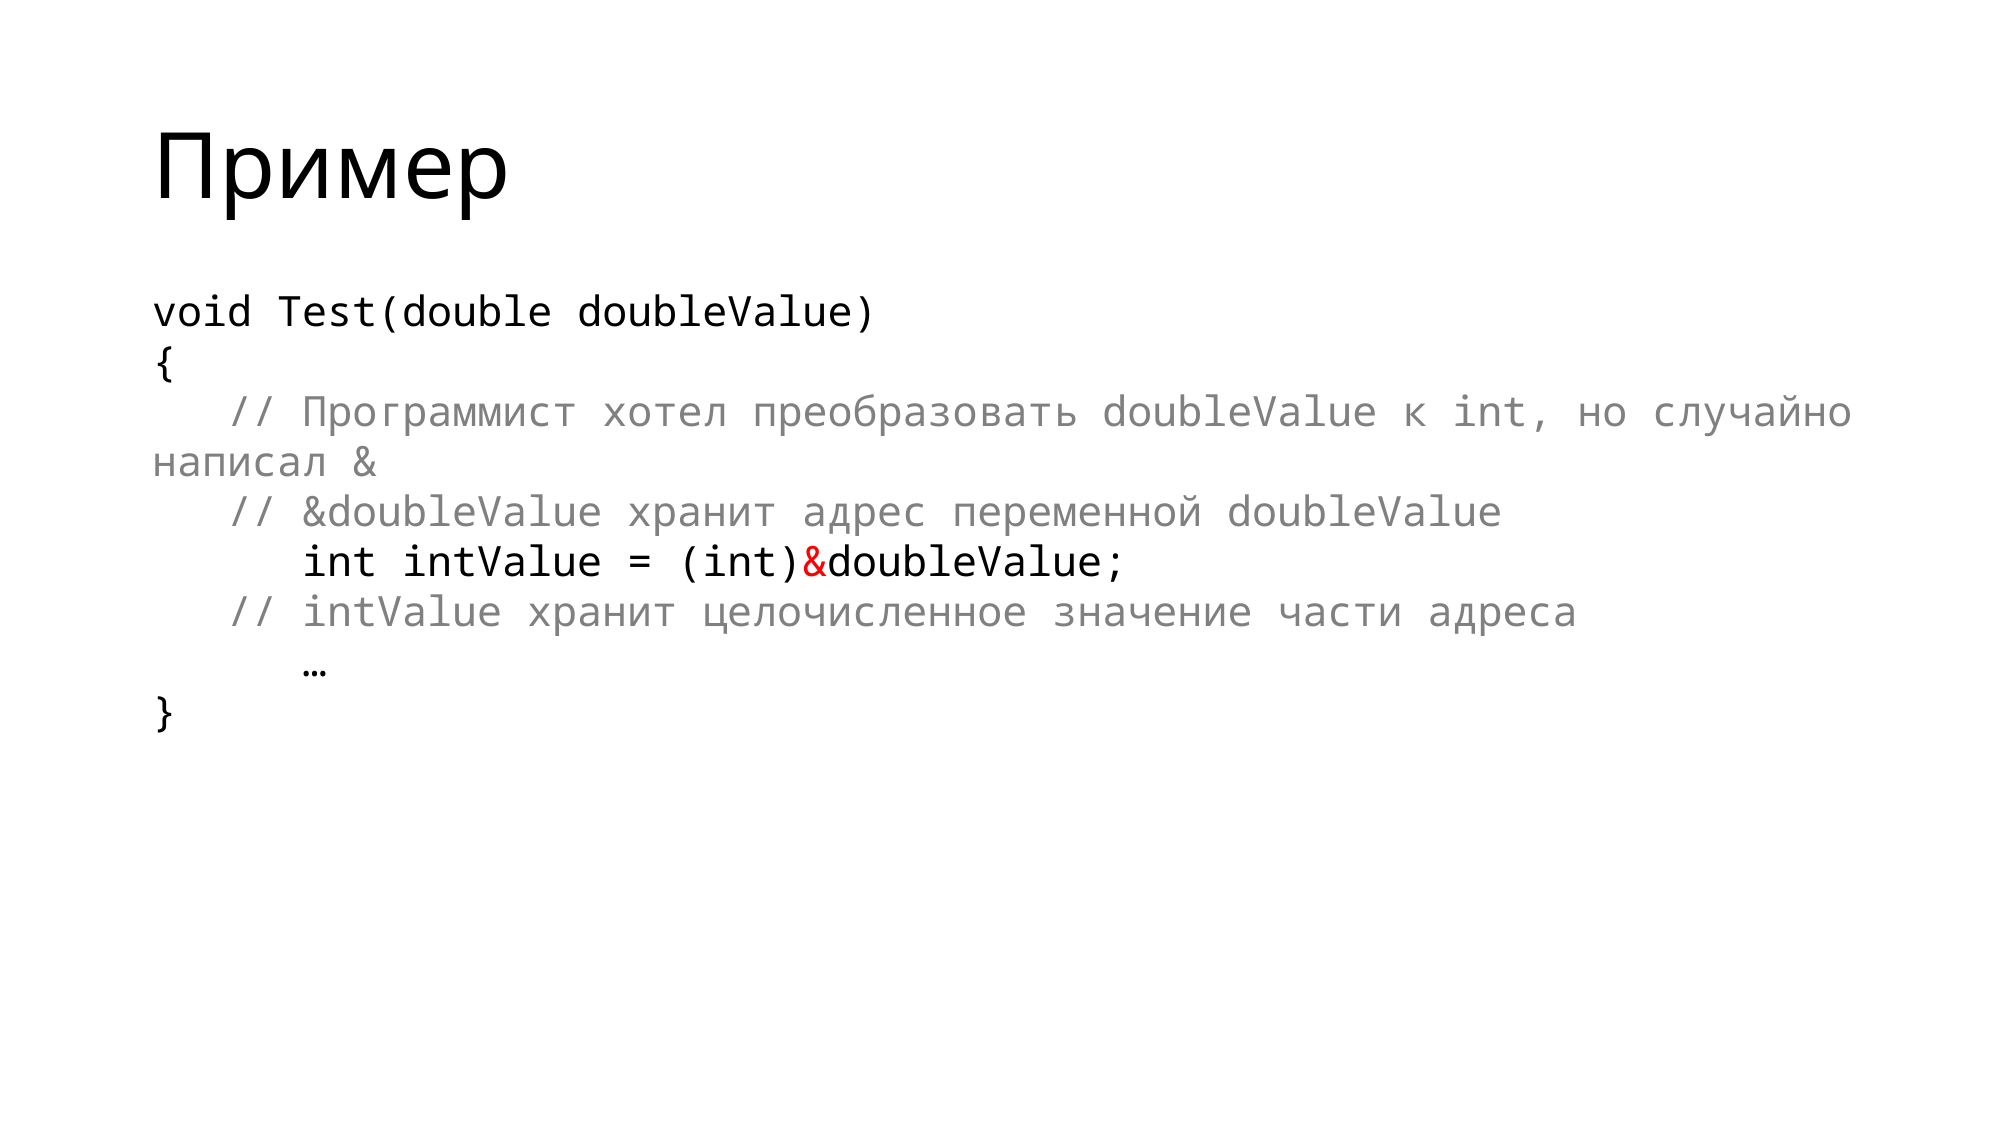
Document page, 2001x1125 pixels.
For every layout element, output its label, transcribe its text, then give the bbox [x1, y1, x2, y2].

text_box void Test(double doubleValue) { // Программист хотел преобразовать doubleValue к int, но случайно написал & // &doubleValue хранит адрес переменной doubleValue int intValue = (int)&doubleValue; // intValue хранит целочисленное значение части адреса … } [137, 277, 2000, 743]
title Пример [137, 59, 1863, 277]
